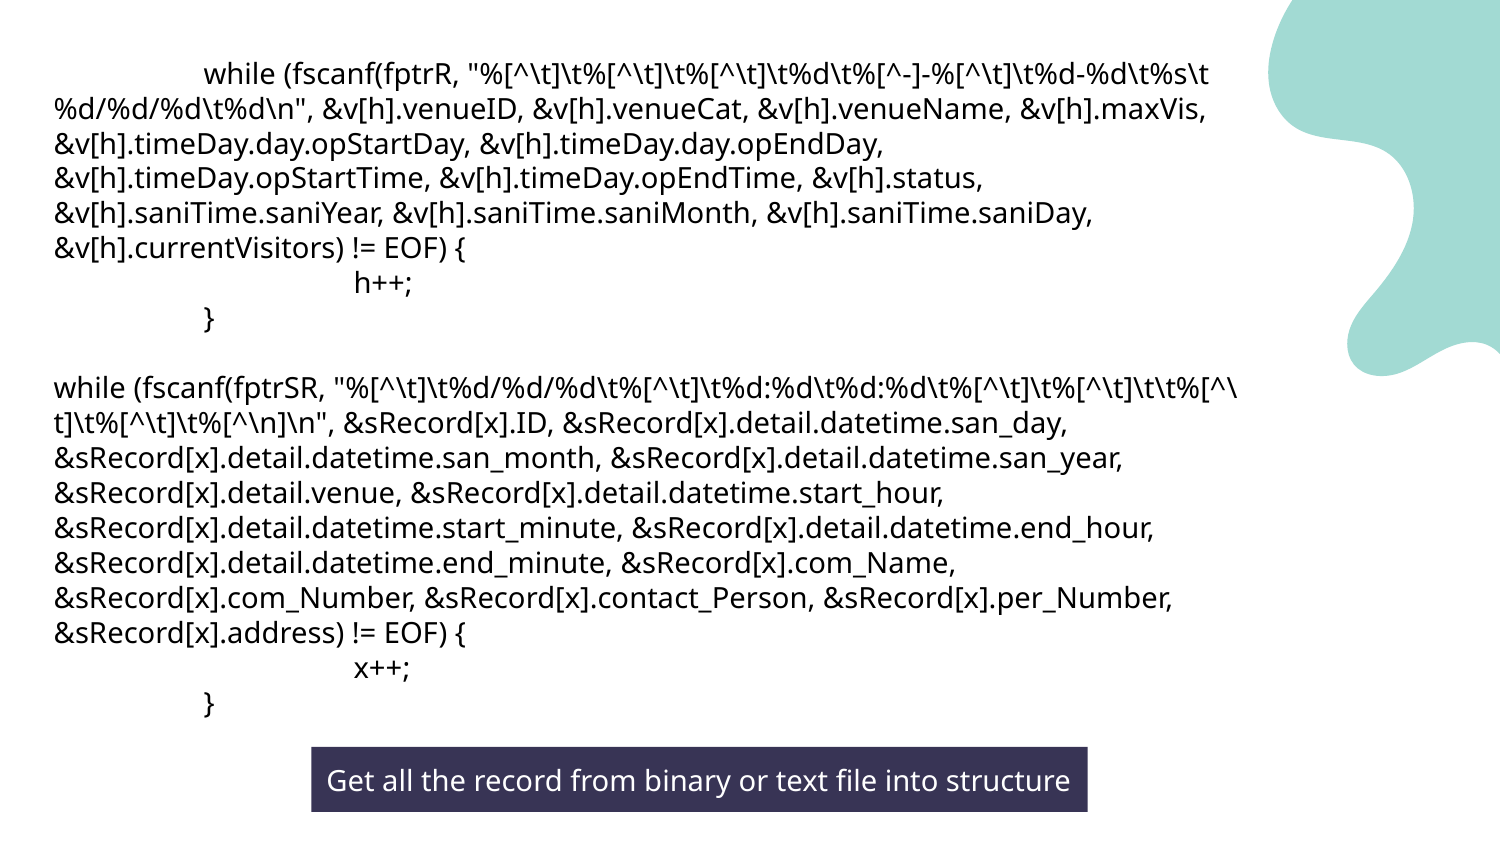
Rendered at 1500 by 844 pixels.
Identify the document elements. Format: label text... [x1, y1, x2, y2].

text_box Get all the record from binary or text file into structure [311, 746, 1088, 812]
text_box while (fscanf(fptrR, "%[^\t]\t%[^\t]\t%[^\t]\t%d\t%[^-]-%[^\t]\t%d-%d\t%s\t%d/%d/%d\t%d\n", &v[h].venueID, &v[h].venueCat, &v[h].venueName, &v[h].maxVis, &v[h].timeDay.day.opStartDay, &v[h].timeDay.day.opEndDay, &v[h].timeDay.opStartTime, &v[h].timeDay.opEndTime, &v[h].status, &v[h].saniTime.saniYear, &v[h].saniTime.saniMonth, &v[h].saniTime.saniDay, &v[h].currentVisitors) != EOF) { h++; } while (fscanf(fptrSR, "%[^\t]\t%d/%d/%d\t%[^\t]\t%d:%d\t%d:%d\t%[^\t]\t%[^\t]\t\t%[^\t]\t%[^\t]\t%[^\n]\n", &sRecord[x].ID, &sRecord[x].detail.datetime.san_day, &sRecord[x].detail.datetime.san_month, &sRecord[x].detail.datetime.san_year, &sRecord[x].detail.venue, &sRecord[x].detail.datetime.start_hour, &sRecord[x].detail.datetime.start_minute, &sRecord[x].detail.datetime.end_hour, &sRecord[x].detail.datetime.end_minute, &sRecord[x].com_Name, &sRecord[x].com_Number, &sRecord[x].contact_Person, &sRecord[x].per_Number, &sRecord[x].address) != EOF) { x++; } [38, 39, 1259, 805]
